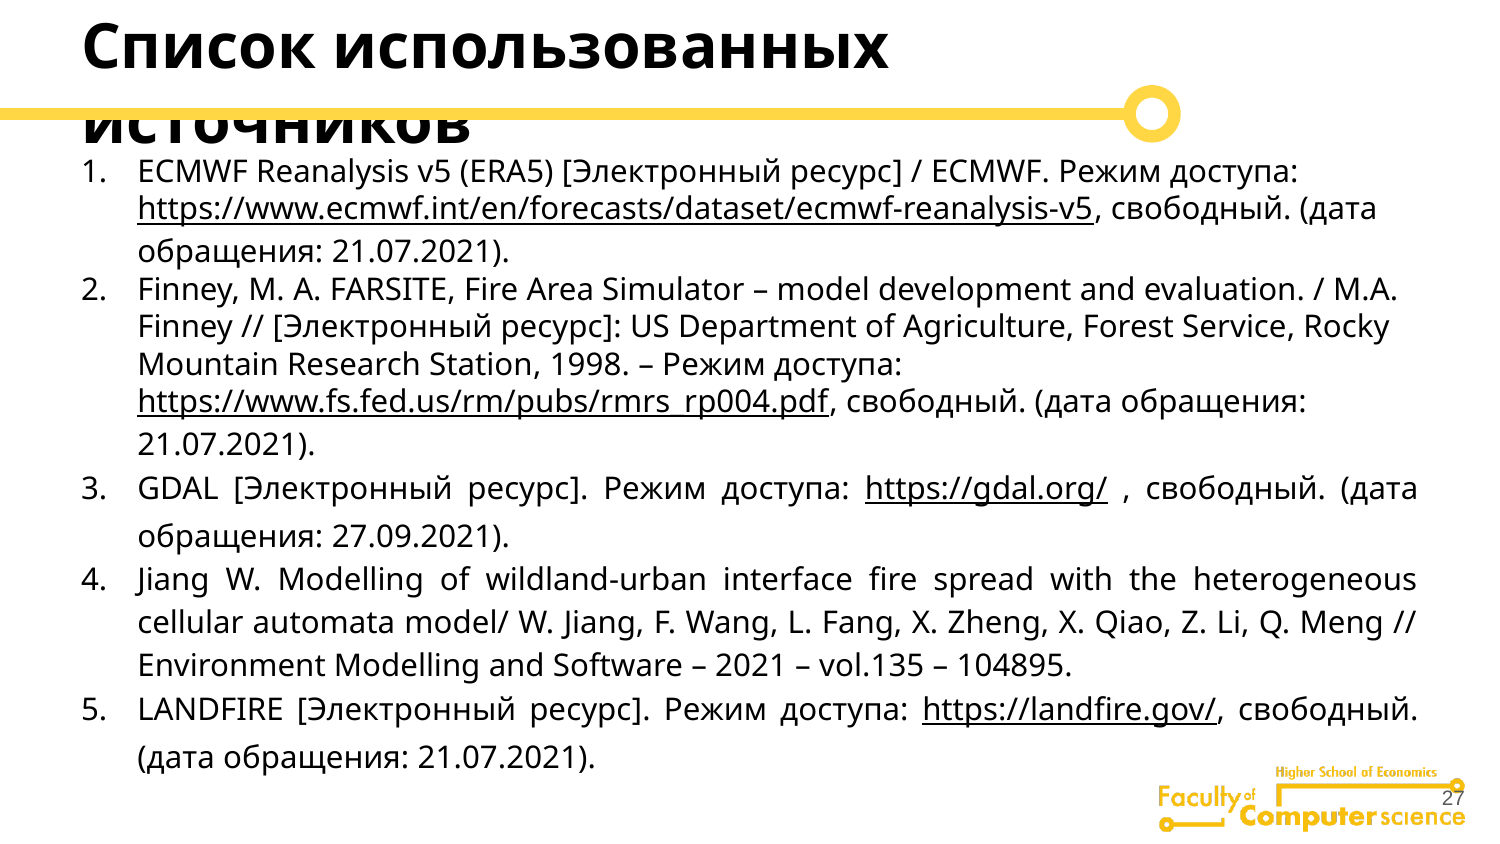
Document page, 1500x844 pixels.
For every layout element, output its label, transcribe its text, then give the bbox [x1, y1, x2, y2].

picture [1145, 749, 1477, 844]
text_box Список использованных источников [65, 0, 1305, 60]
text_box [1129, 91, 1175, 136]
text_box ECMWF Reanalysis v5 (ERA5) [Электронный ресурс] / ECMWF. Режим доступа: https://www.ecmwf.int/en/forecasts/dataset/ecmwf-reanalysis-v5, свободный. (дата обращения: 21.07.2021). Finney, M. A. FARSITE, Fire Area Simulator – model development and evaluation. / M.A. Finney // [Электронный ресурс]: US Department of Agriculture, Forest Service, Rocky Mountain Research Station, 1998. – Режим доступа: https://www.fs.fed.us/rm/pubs/rmrs_rp004.pdf, свободный. (дата обращения: 21.07.2021). GDAL [Электронный ресурс]. Режим доступа: https://gdal.org/ , свободный. (дата обращения: 27.09.2021). Jiang W. Modelling of wildland-urban interface fire spread with the heterogeneous cellular automata model/ W. Jiang, F. Wang, L. Fang, X. Zheng, X. Qiao, Z. Li, Q. Meng // Environment Modelling and Software – 2021 – vol.135 – 104895. LANDFIRE [Электронный ресурс]. Режим доступа: https://landfire.gov/, свободный. (дата обращения: 21.07.2021). [66, 136, 1434, 666]
